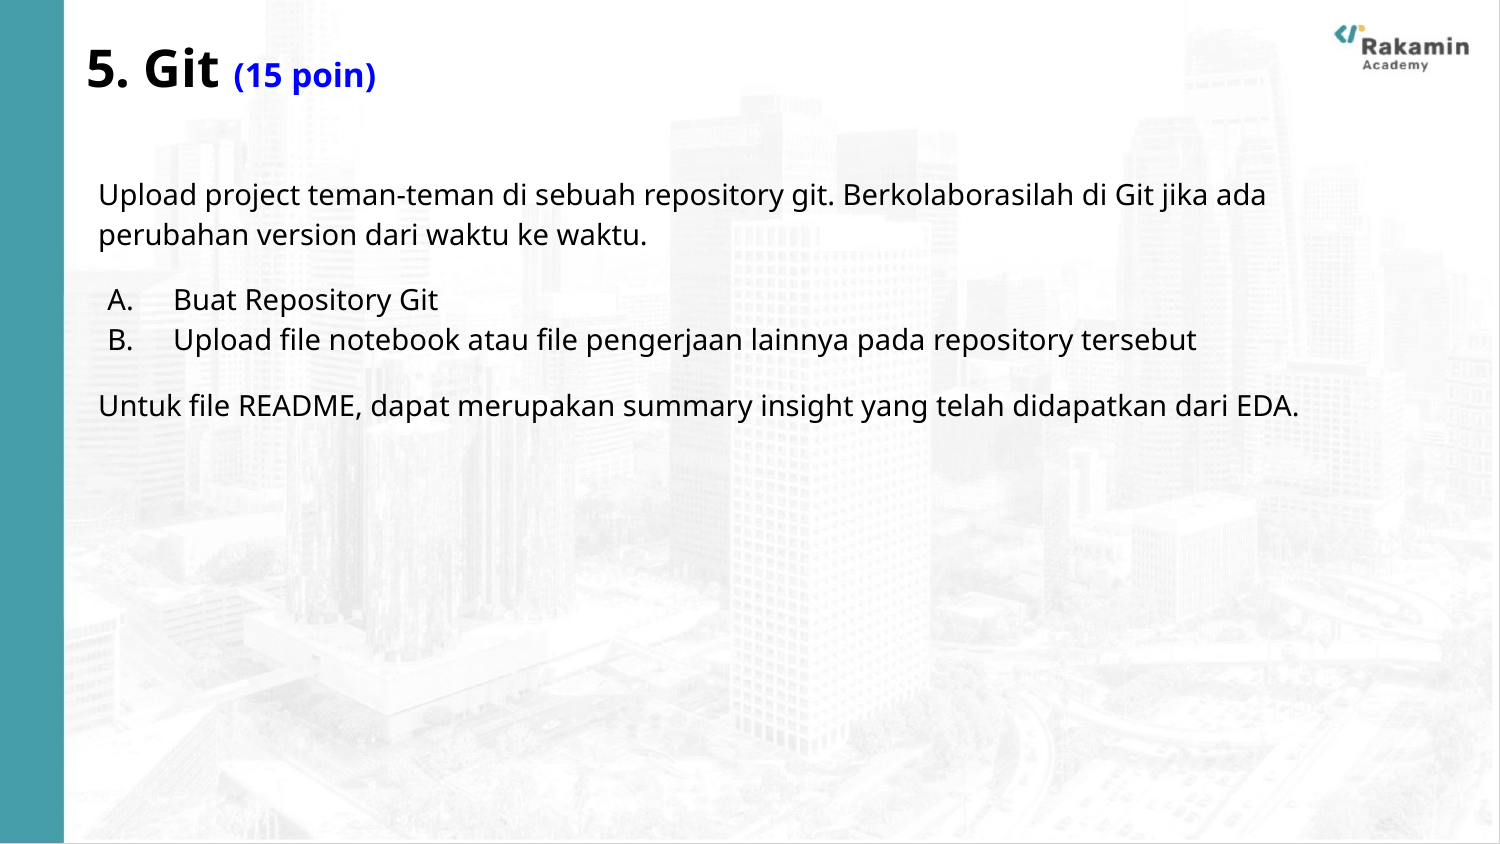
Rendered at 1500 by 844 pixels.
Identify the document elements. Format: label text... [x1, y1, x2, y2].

picture [0, 0, 1500, 844]
text_box Upload project teman-teman di sebuah repository git. Berkolaborasilah di Git jika ada perubahan version dari waktu ke waktu. Buat Repository Git Upload ﬁle notebook atau ﬁle pengerjaan lainnya pada repository tersebut Untuk ﬁle README, dapat merupakan summary insight yang telah didapatkan dari EDA. [96, 169, 1399, 422]
title 5. Git (15 poin) [84, 32, 706, 177]
